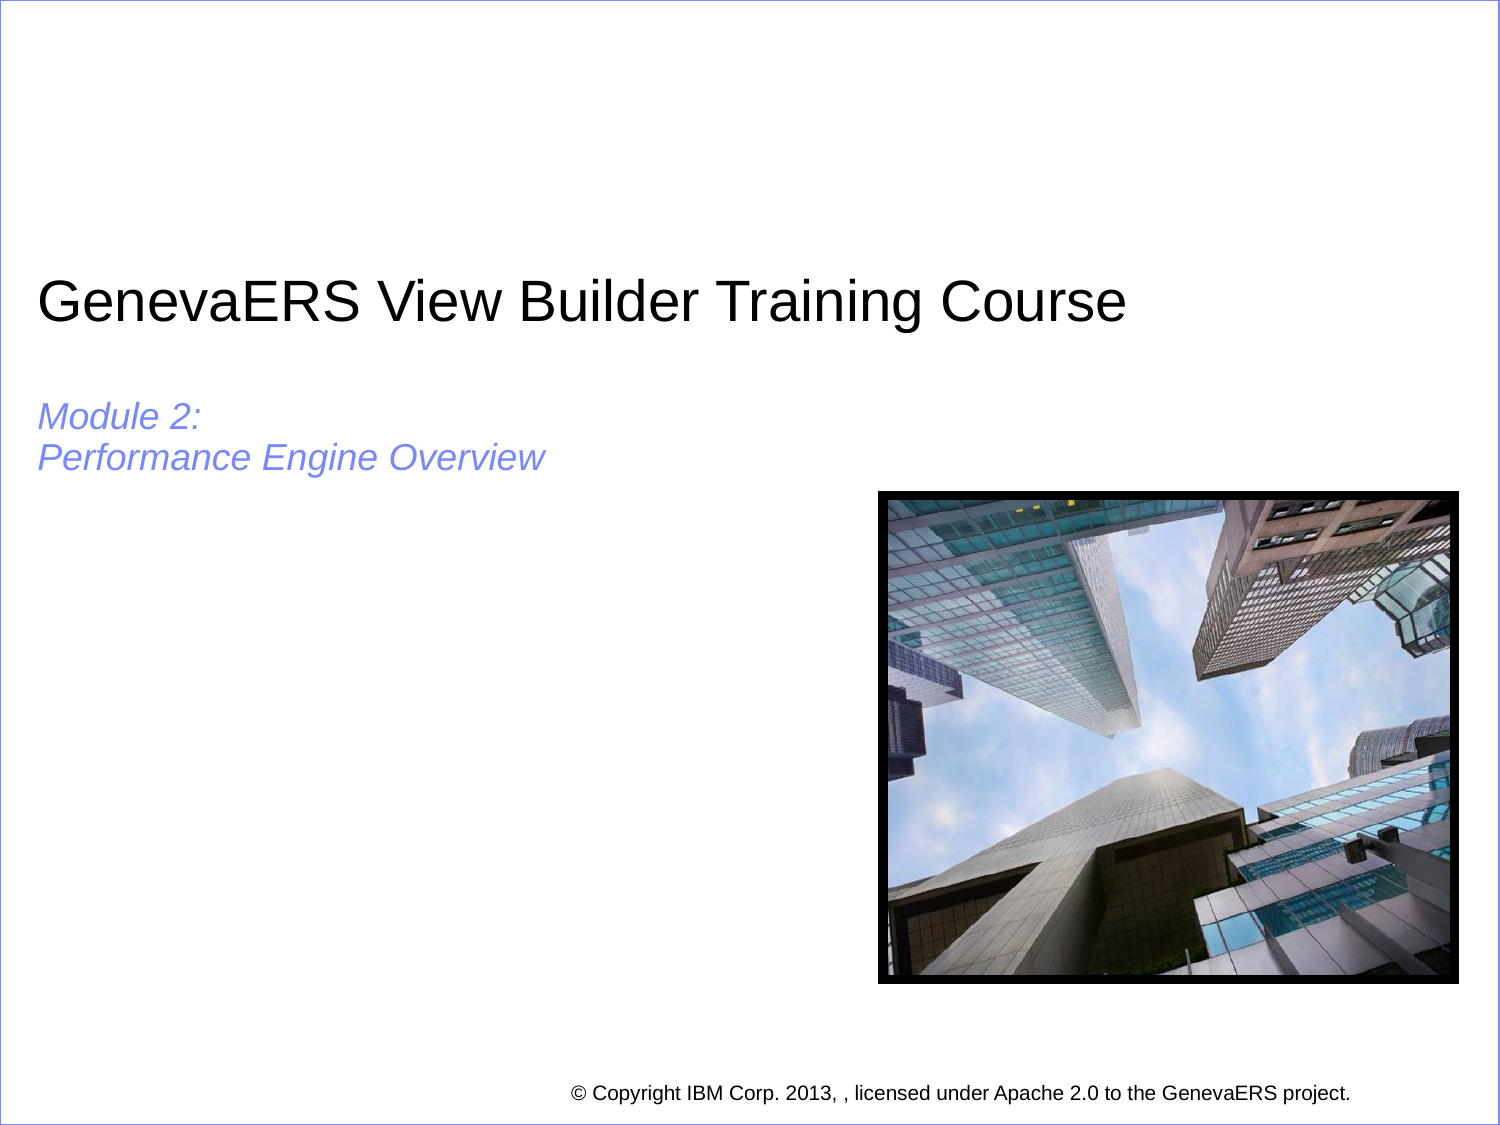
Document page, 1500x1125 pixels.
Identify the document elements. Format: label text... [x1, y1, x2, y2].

picture [888, 563, 1450, 975]
title GenevaERS View Builder Training Course Module 2: Performance Engine Overview [22, 232, 1461, 563]
